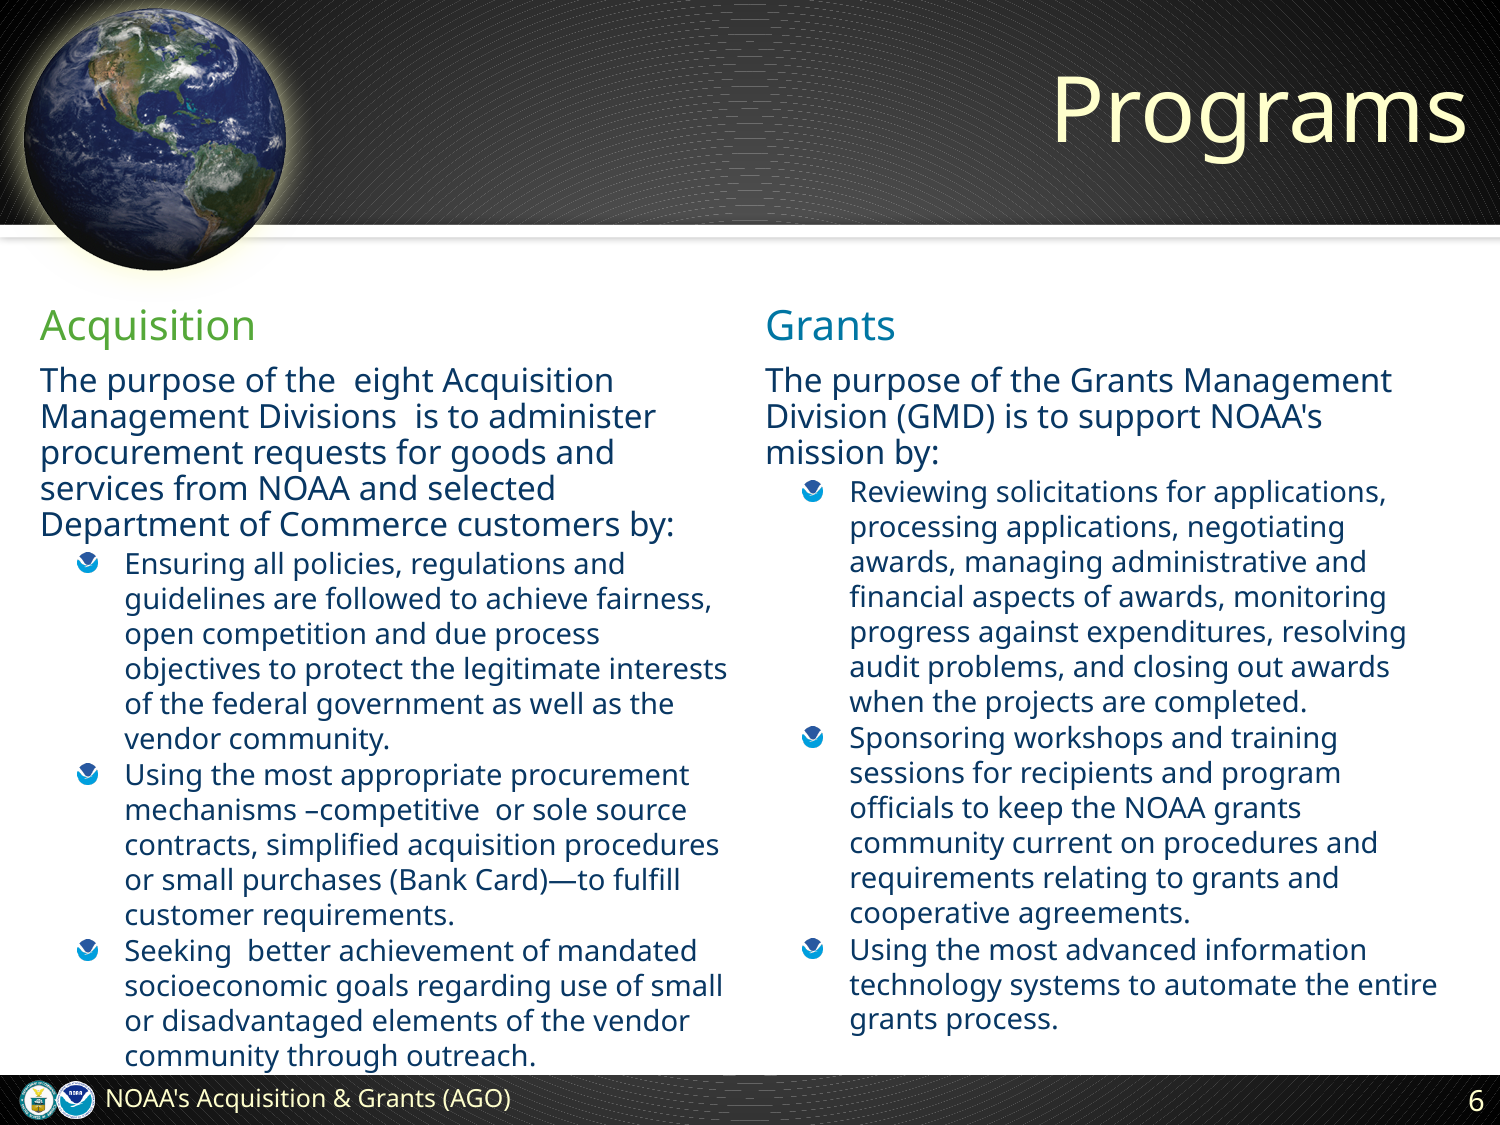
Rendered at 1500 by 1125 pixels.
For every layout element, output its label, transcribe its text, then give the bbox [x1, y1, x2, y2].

title Programs [249, 0, 1500, 226]
list The purpose of the Grants Management Division (GMD) is to support NOAA's mission by: Reviewing solicitations for applications, processing applications, negotiating awards, managing administrative and financial aspects of awards, monitoring progress against expenditures, resolving audit problems, and closing out awards when the projects are completed. Sponsoring workshops and training sessions for recipients and program officials to keep the NOAA grants community current on procedures and requirements relating to grants and cooperative agreements. Using the most advanced information technology systems to automate the entire grants process. [749, 356, 1463, 1006]
slide_number 6 [1149, 1074, 1500, 1125]
footer NOAA's Acquisition & Grants (AGO) [0, 1074, 1149, 1125]
list Grants [749, 251, 1463, 356]
list The purpose of the eight Acquisition Management Divisions is to administer procurement requests for goods and services from NOAA and selected Department of Commerce customers by: Ensuring all policies, regulations and guidelines are followed to achieve fairness, open competition and due process objectives to protect the legitimate interests of the federal government as well as the vendor community. Using the most appropriate procurement mechanisms –competitive or sole source contracts, simplified acquisition procedures or small purchases (Bank Card)—to fulfill customer requirements. Seeking better achievement of mandated socioeconomic goals regarding use of small or disadvantaged elements of the vendor community through outreach. [24, 356, 749, 1006]
list Acquisition [24, 251, 749, 356]
picture [0, 0, 1500, 1074]
